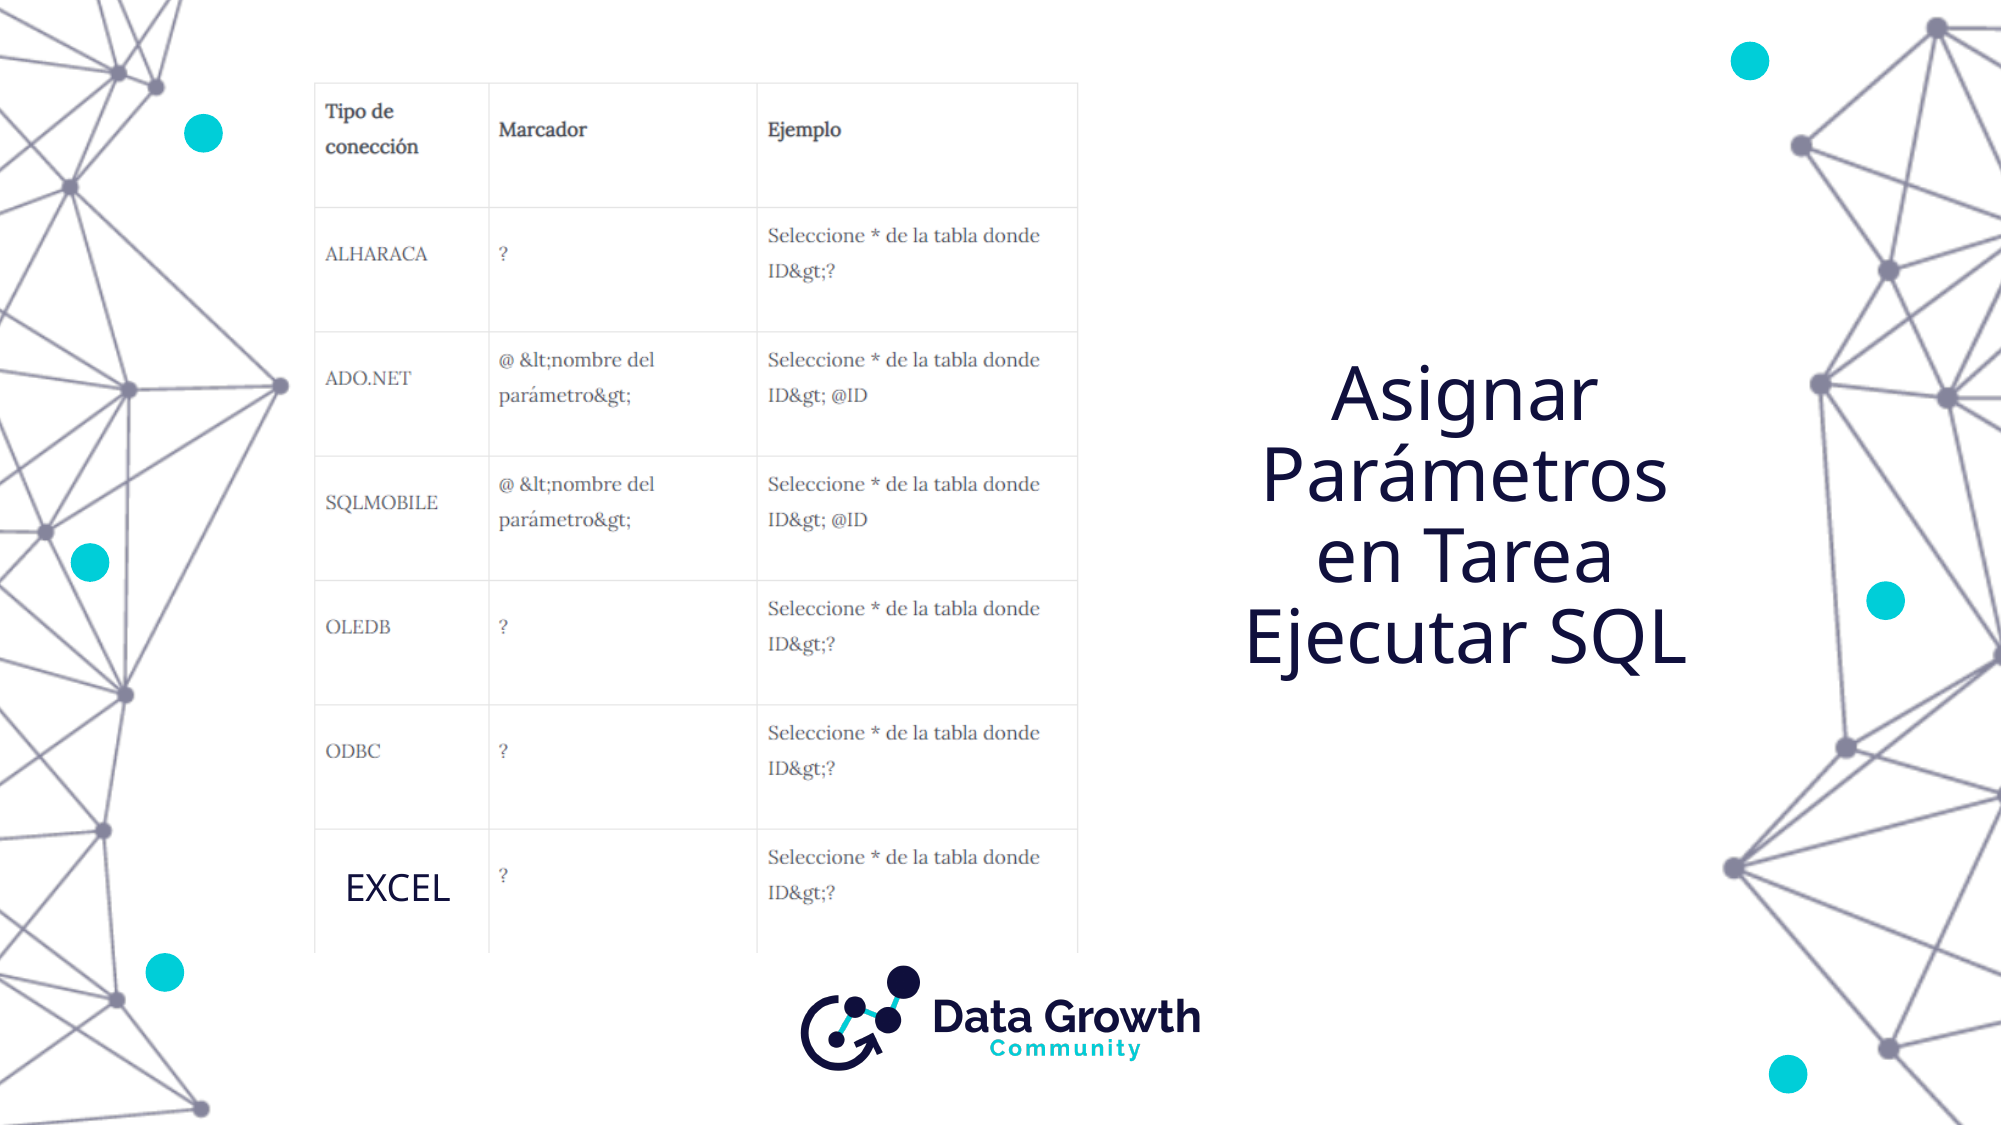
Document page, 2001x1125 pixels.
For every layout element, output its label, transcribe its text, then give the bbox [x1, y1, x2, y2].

title Asignar Parámetros en Tarea Ejecutar SQL [1219, 348, 1713, 652]
picture [312, 79, 1220, 1087]
